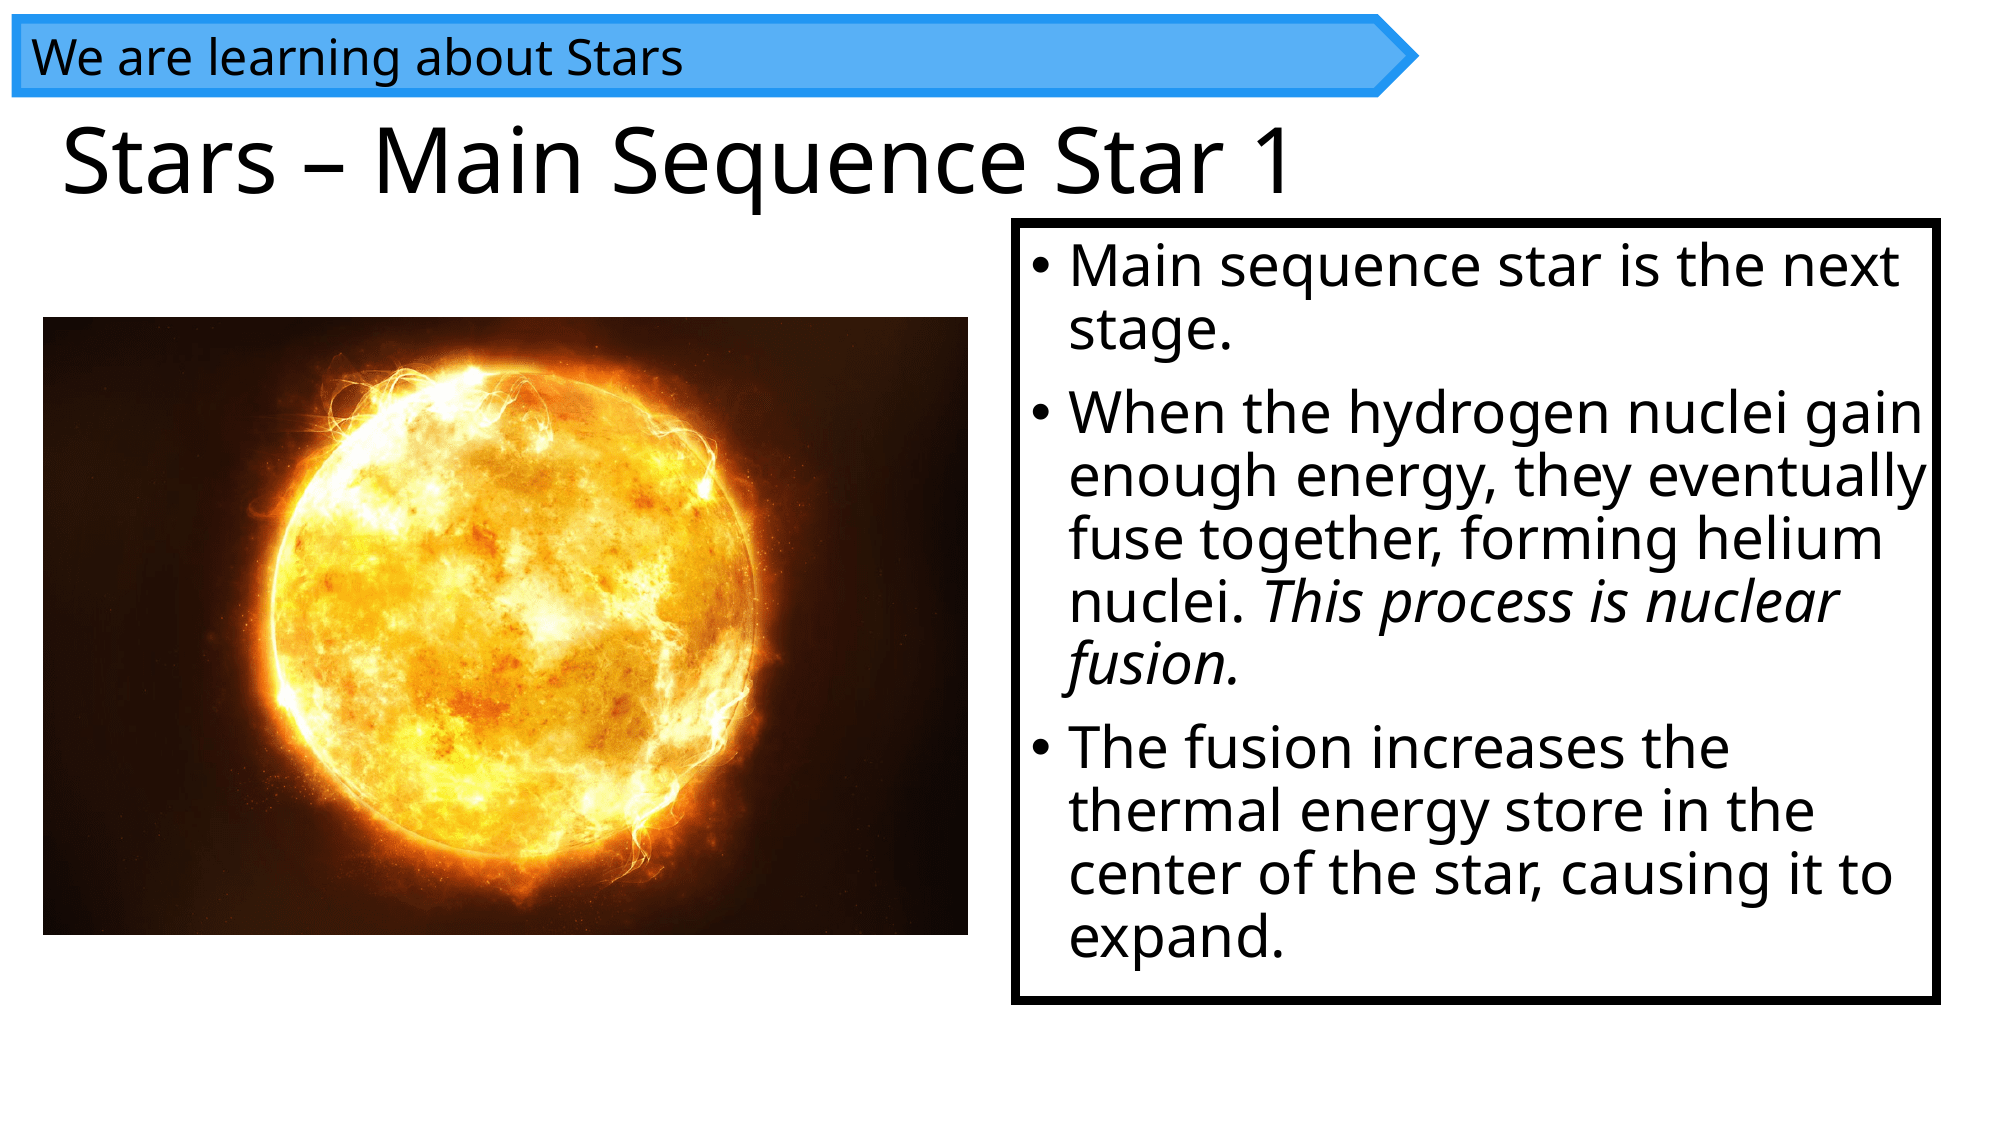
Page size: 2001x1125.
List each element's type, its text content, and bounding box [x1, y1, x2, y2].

title Stars – Main Sequence Star 1 [46, 98, 1954, 229]
picture [43, 317, 968, 935]
text_box [1015, 222, 1938, 1002]
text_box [16, 18, 1413, 93]
list Main sequence star is the next stage. When the hydrogen nuclei gain enough energy, they eventually fuse together, forming helium nuclei. This process is nuclear fusion. The fusion increases the thermal energy store in the center of the star, causing it to expand. [1015, 228, 1957, 1070]
